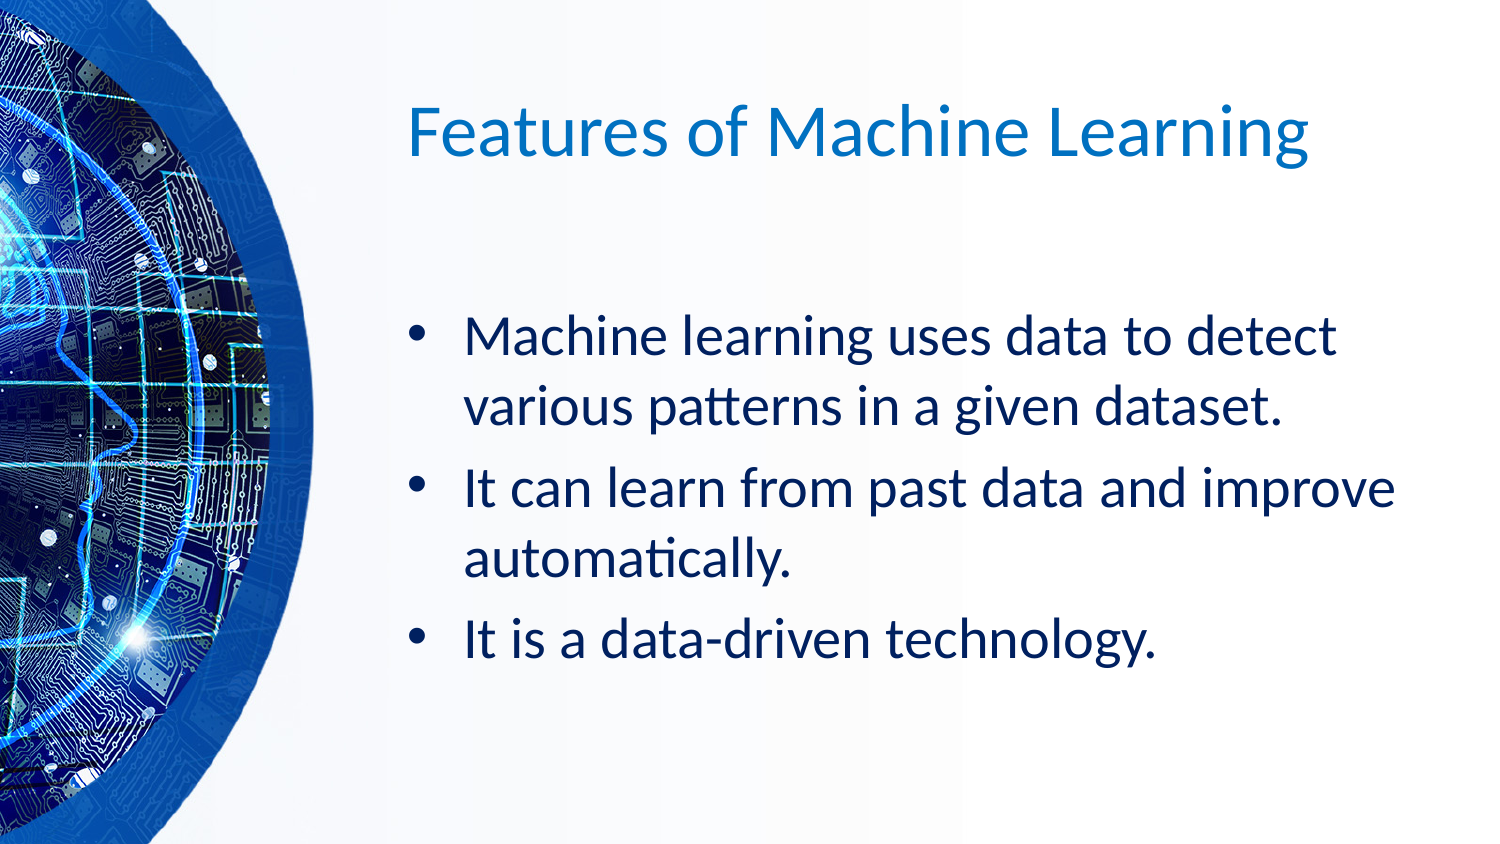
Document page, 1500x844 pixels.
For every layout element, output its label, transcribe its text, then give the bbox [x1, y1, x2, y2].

title Features of Machine Learning [392, 66, 1424, 186]
list Machine learning uses data to detect various patterns in a given dataset. It can learn from past data and improve automatically. It is a data-driven technology. [391, 208, 1427, 770]
picture [0, 0, 1500, 844]
